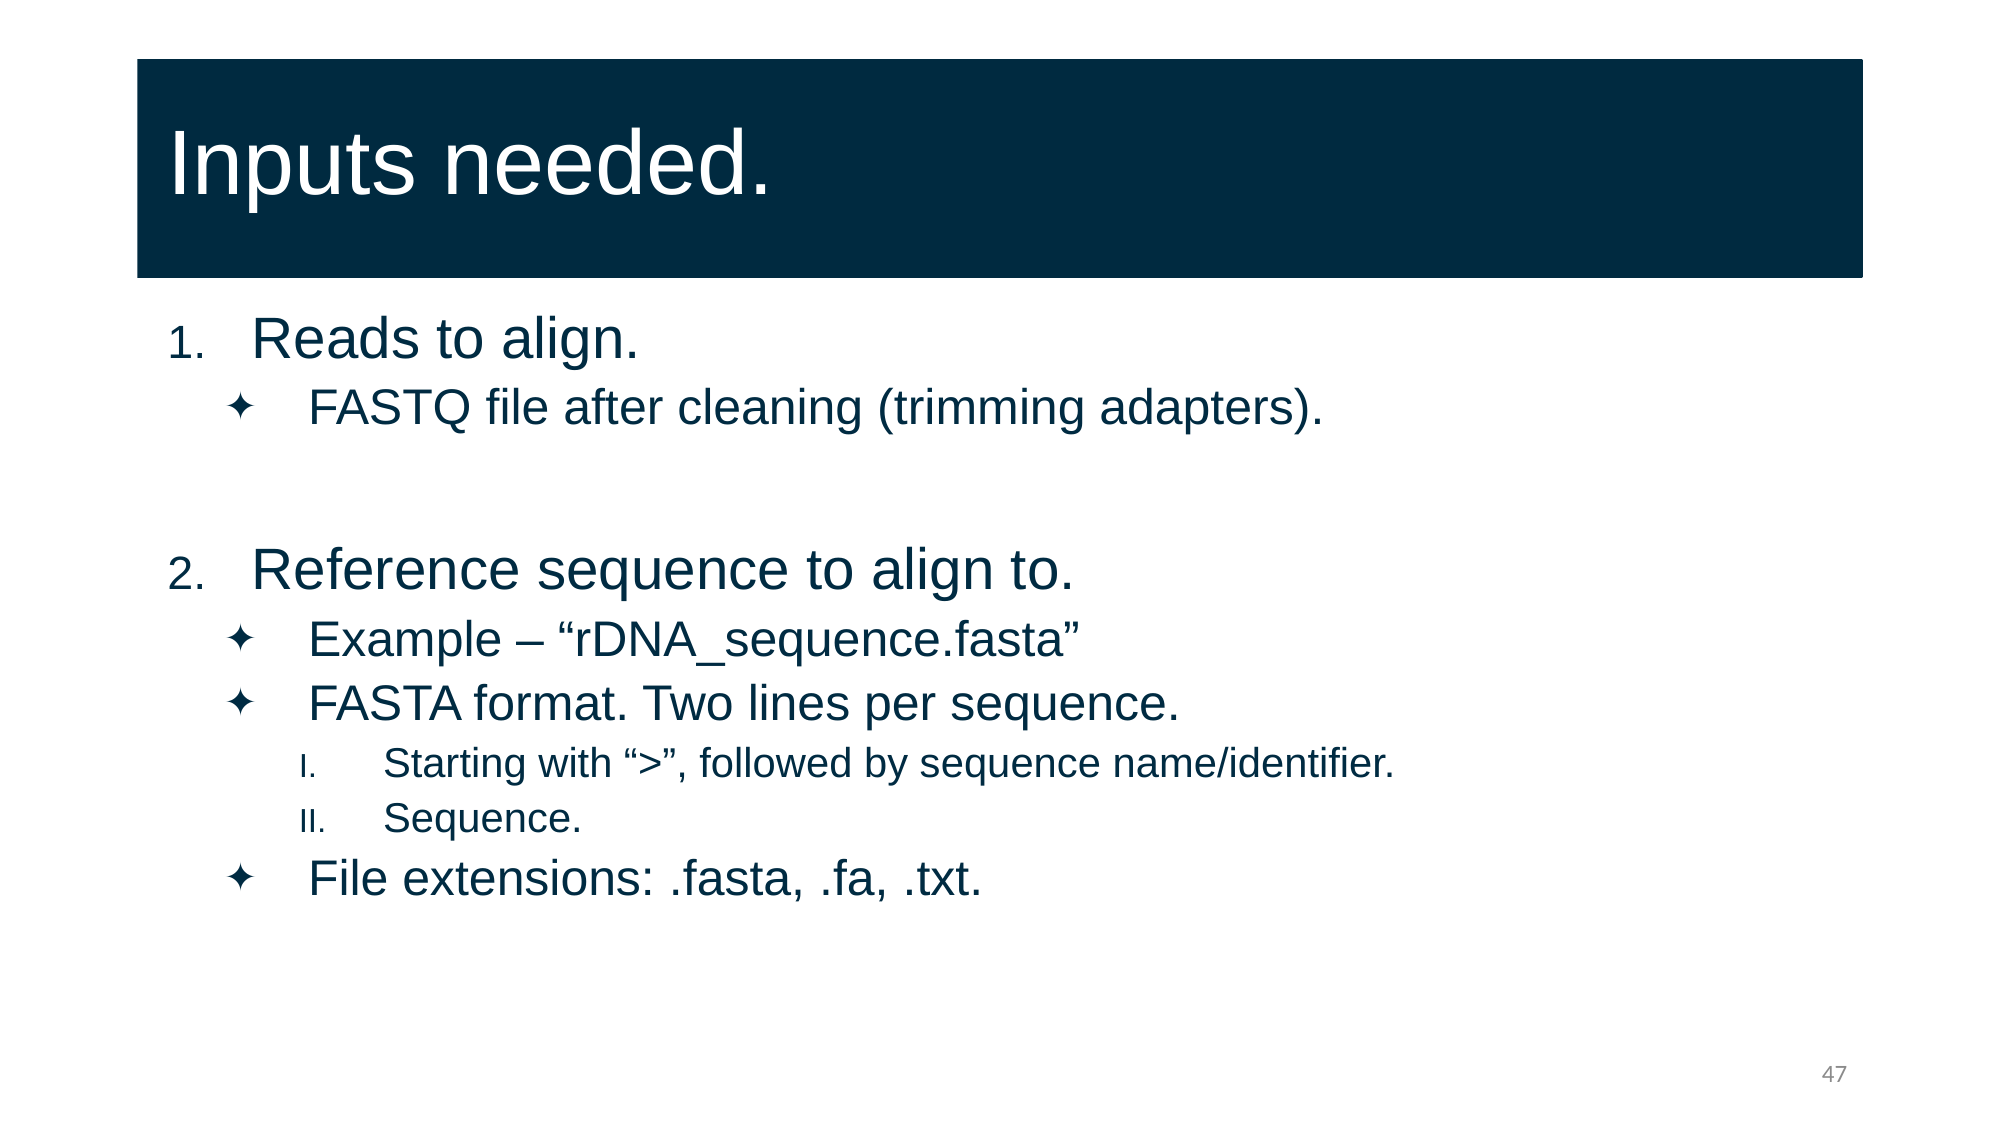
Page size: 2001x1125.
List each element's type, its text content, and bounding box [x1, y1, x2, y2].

list Reads to align. FASTQ file after cleaning (trimming adapters). Reference sequence to align to. Example – “rDNA_sequence.fasta” FASTA format. Two lines per sequence. Starting with “>”, followed by sequence name/identifier. Sequence. File extensions: .fasta, .fa, .txt. [137, 307, 1863, 959]
title Inputs needed. [137, 59, 1863, 278]
slide_number 47 [1412, 1042, 1863, 1103]
